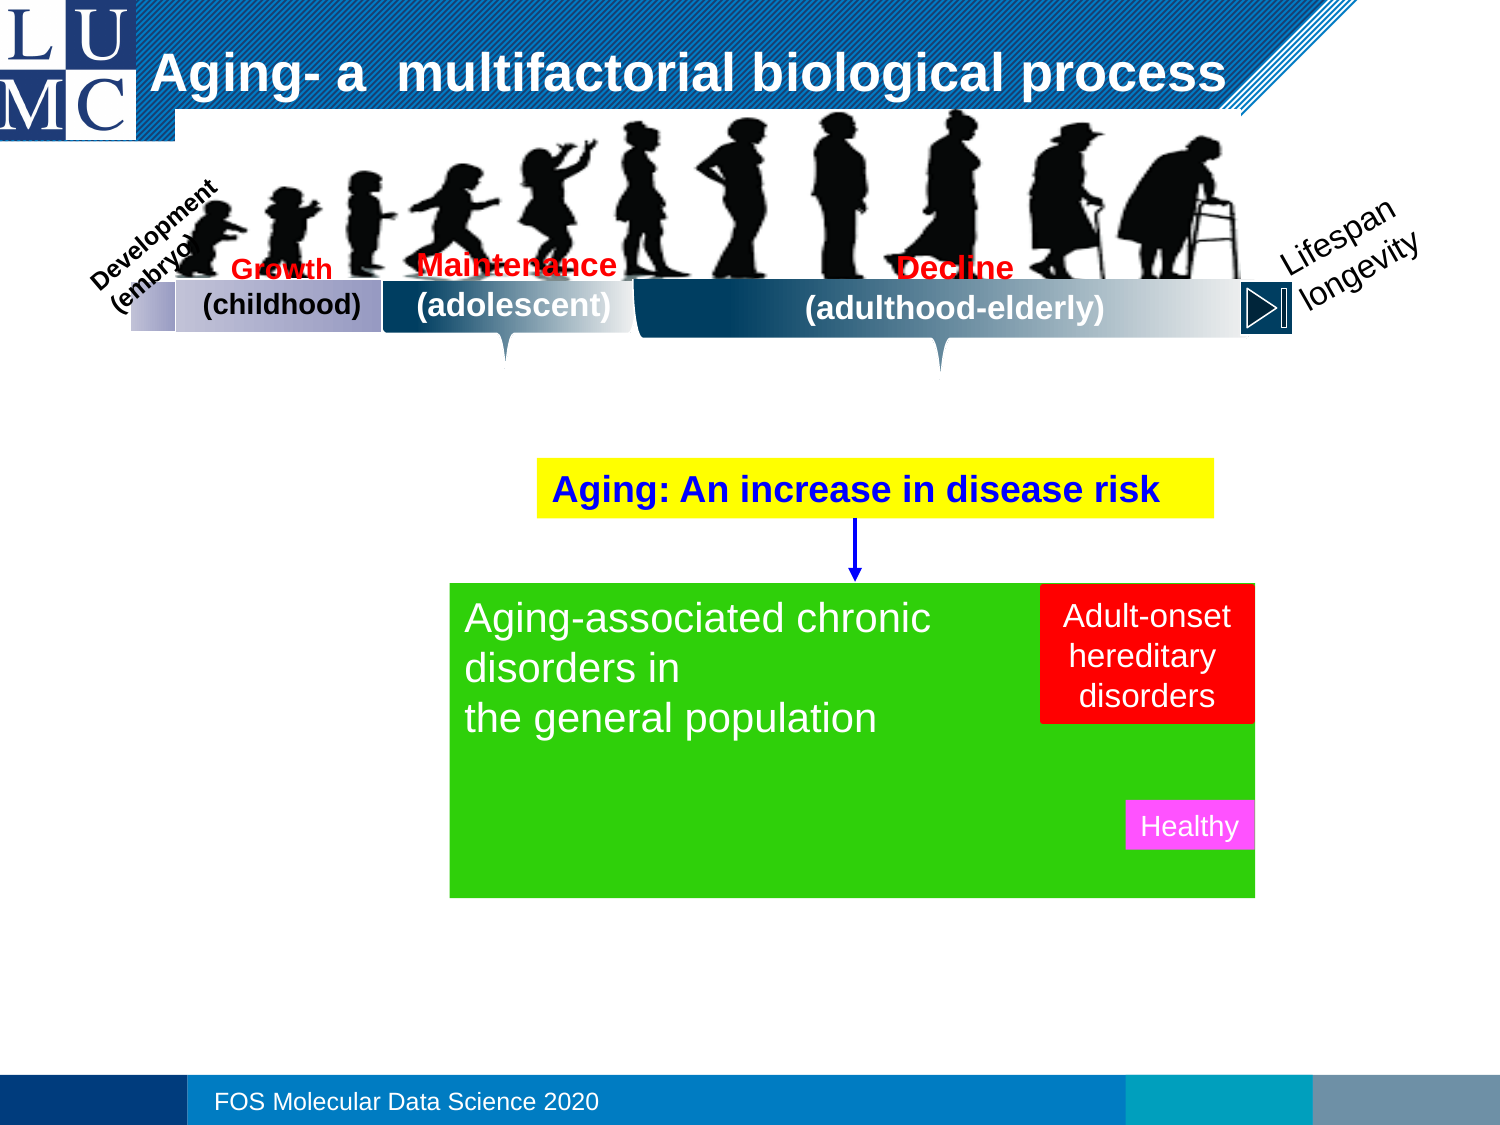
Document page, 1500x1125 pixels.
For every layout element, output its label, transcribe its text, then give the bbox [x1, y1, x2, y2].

text_box Adult-onset hereditary disorders [1042, 586, 1252, 722]
text_box Aging-associated chronic disorders in the general population [449, 583, 1256, 899]
text_box [1240, 281, 1294, 335]
text_box Aging: An increase in disease risk [536, 457, 1215, 519]
text_box [639, 334, 1249, 398]
text_box [498, 335, 513, 386]
title Aging- a multifactorial biological process [149, 2, 1425, 116]
footer FOS Molecular Data Science 2020 [214, 1074, 987, 1125]
picture [0, 0, 1500, 1074]
text_box Lifespan longevity [1255, 167, 1446, 332]
text_box [130, 290, 171, 332]
text_box Development (embryo) [67, 190, 169, 334]
text_box Healthy [1125, 799, 1255, 850]
